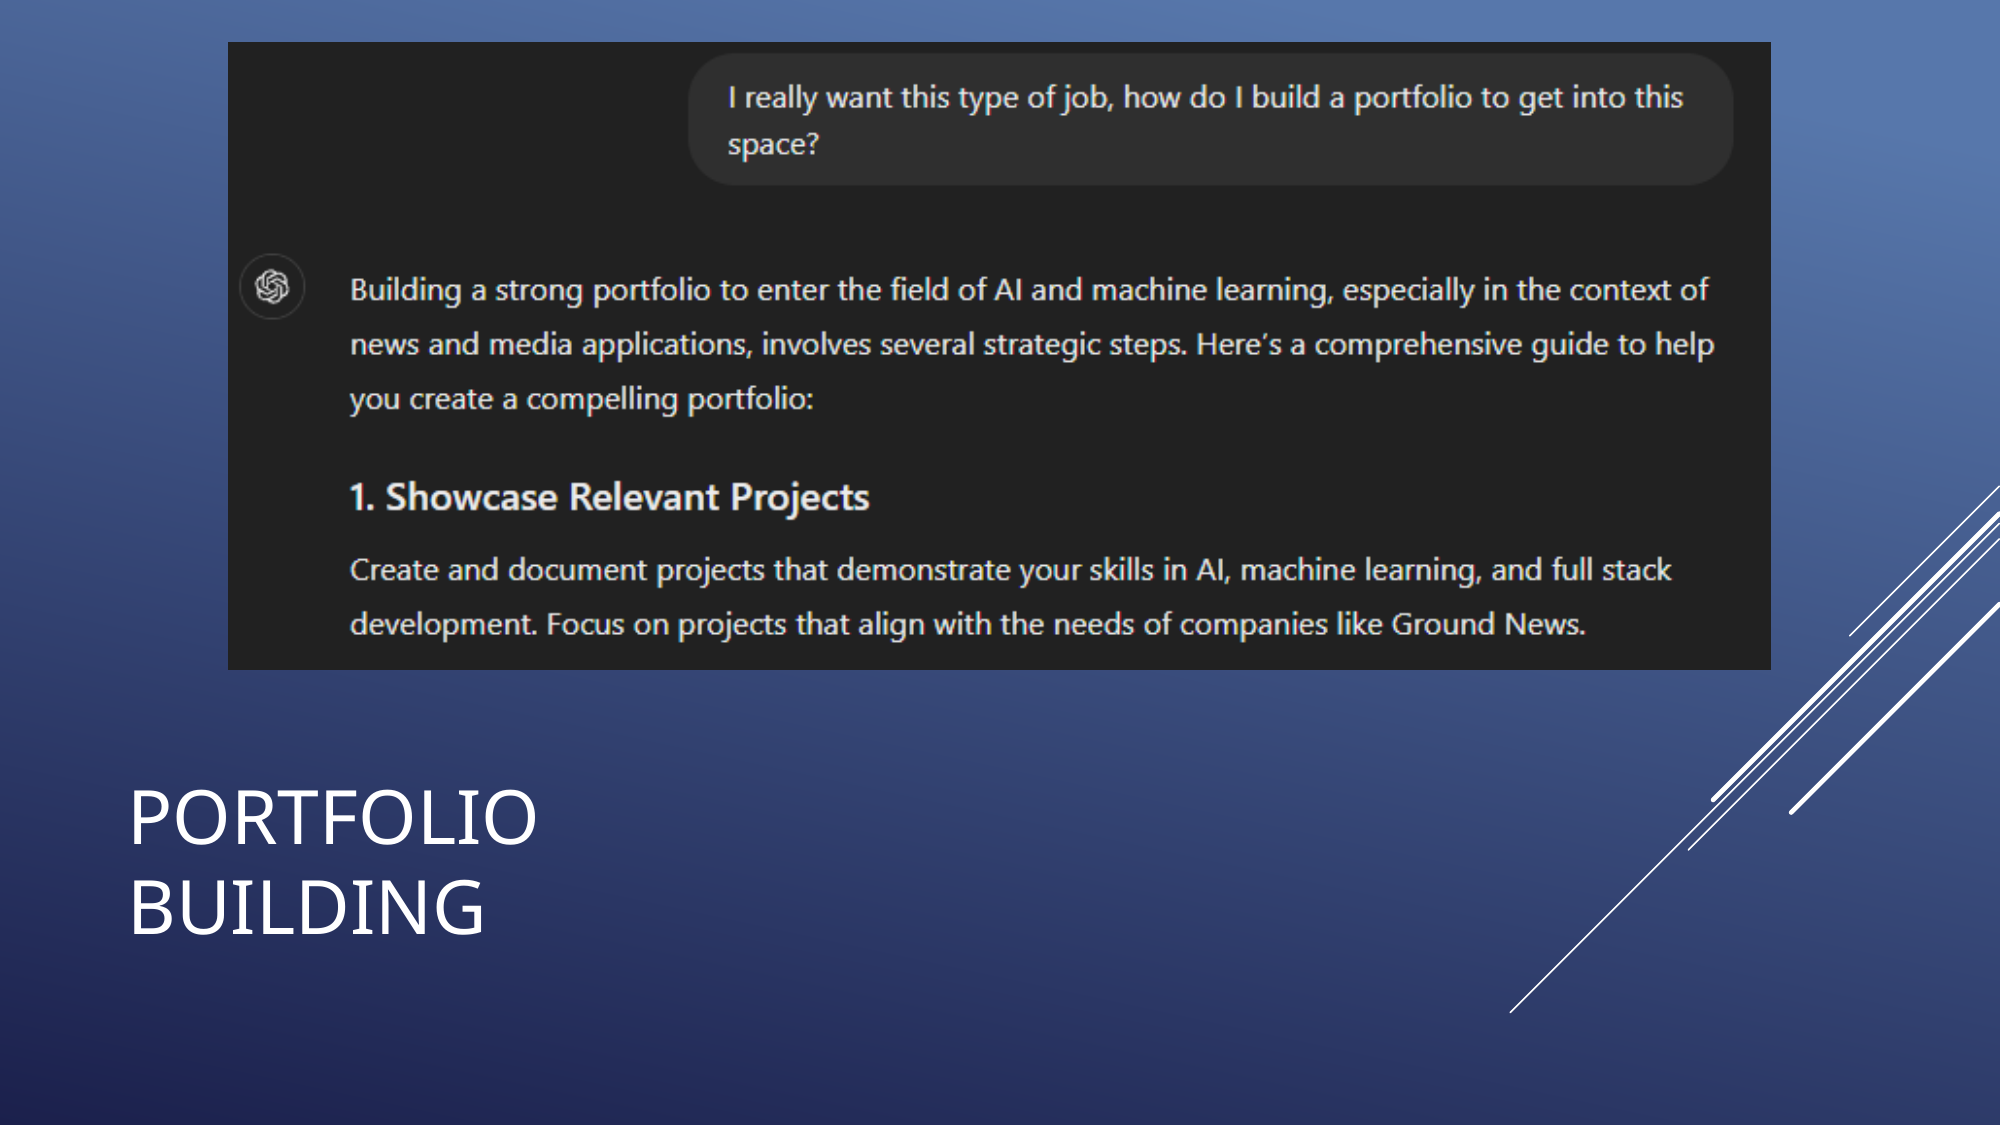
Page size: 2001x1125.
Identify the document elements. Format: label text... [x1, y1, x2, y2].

title Portfolio Building [112, 736, 1513, 984]
picture [228, 42, 1772, 671]
